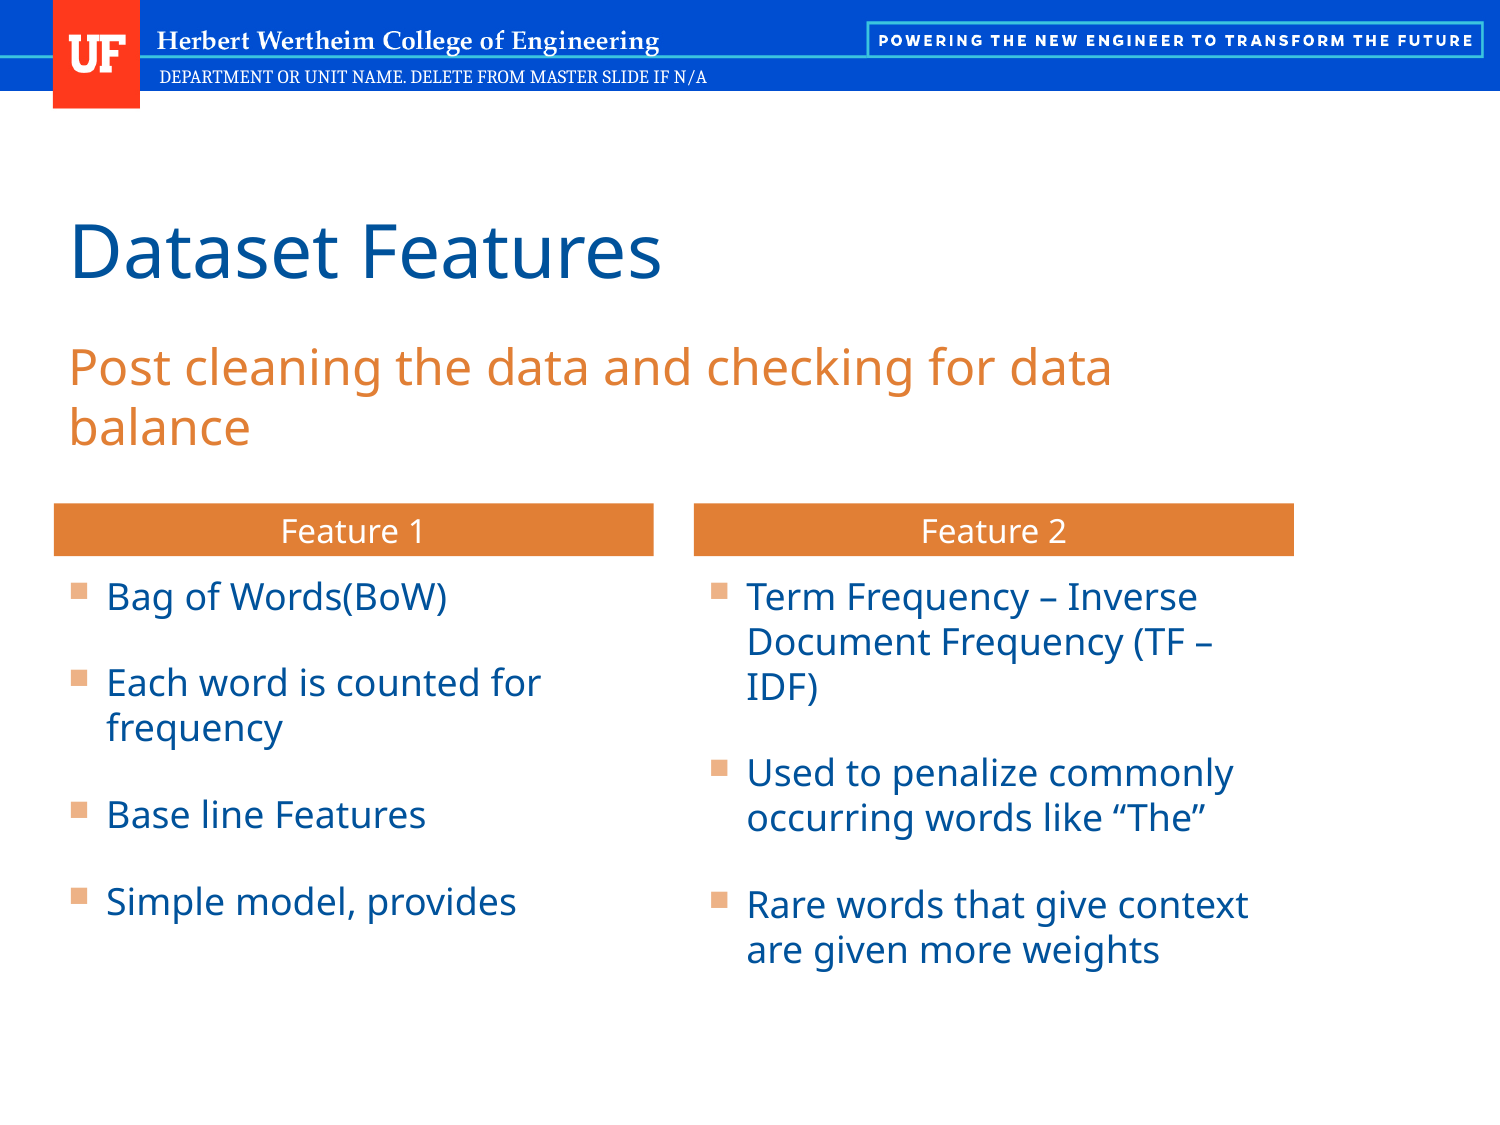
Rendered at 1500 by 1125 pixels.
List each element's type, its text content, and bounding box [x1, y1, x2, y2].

list Feature 2 [693, 503, 1294, 557]
list Post cleaning the data and checking for data balance [53, 379, 1294, 456]
list Feature 1 [53, 503, 654, 557]
list Bag of Words(BoW) Each word is counted for frequency Base line Features Simple model, provides [53, 565, 654, 1062]
picture [0, 0, 1500, 117]
title Dataset Features [53, 195, 1294, 379]
list Term Frequency – Inverse Document Frequency (TF – IDF) Used to penalize commonly occurring words like “The” Rare words that give context are given more weights [693, 565, 1294, 1062]
